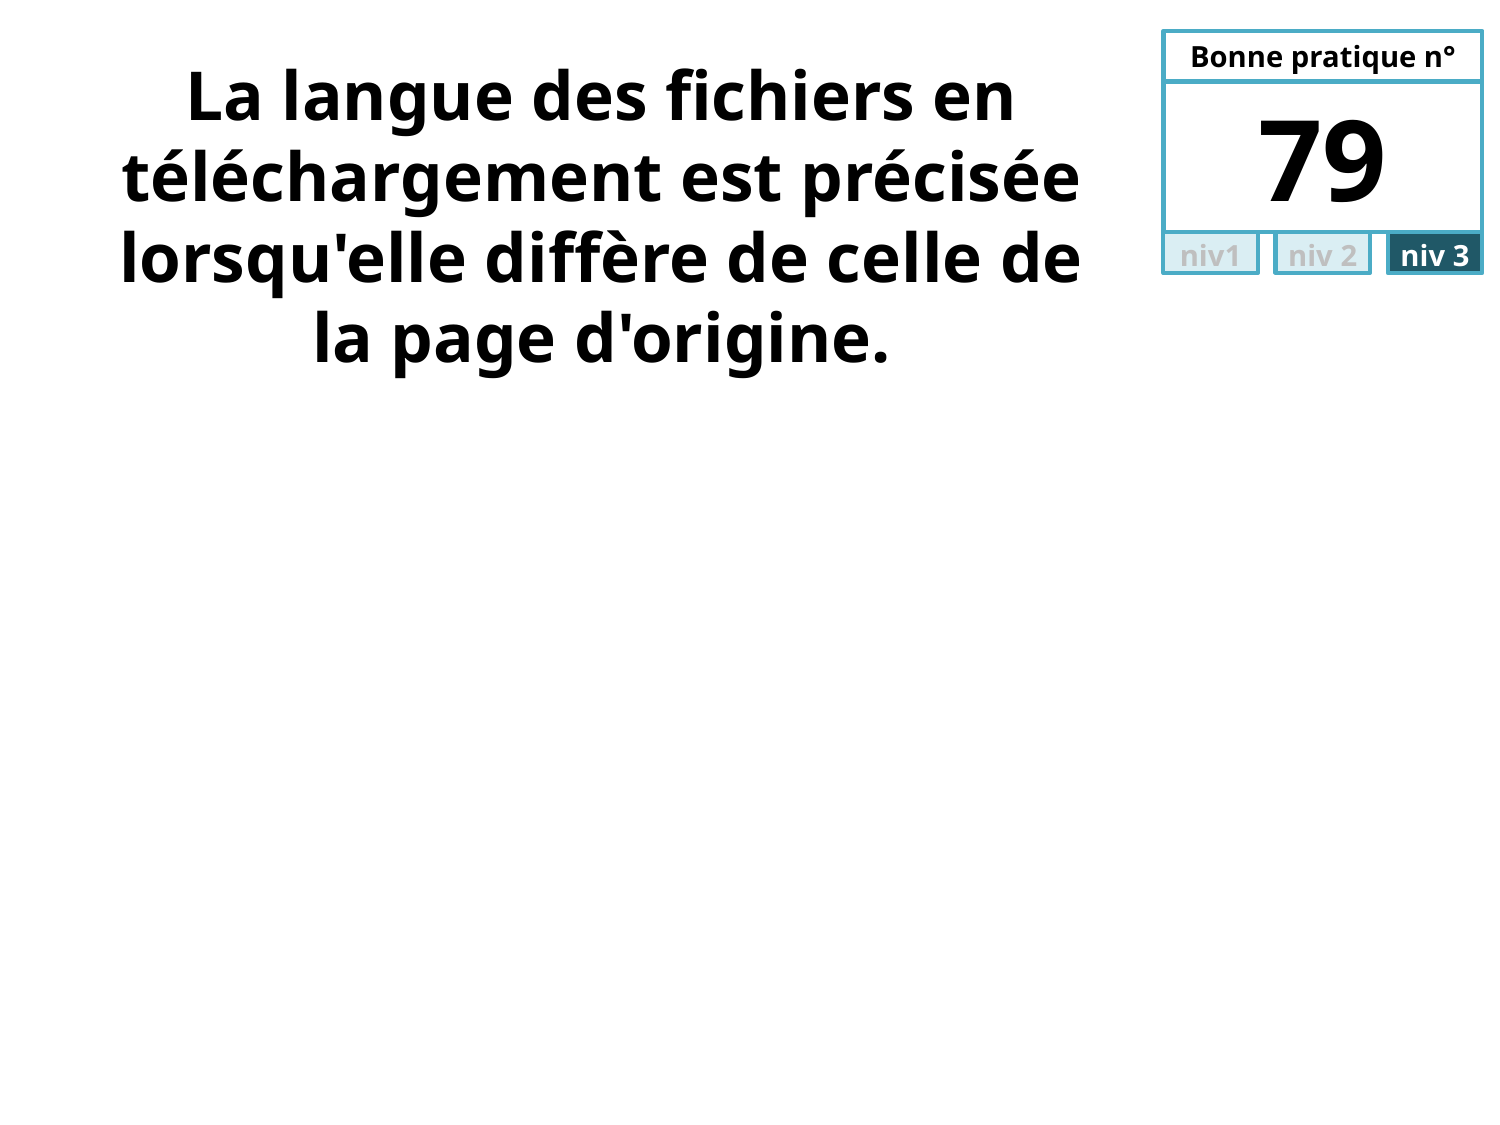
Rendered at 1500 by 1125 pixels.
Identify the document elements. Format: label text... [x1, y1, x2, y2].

title La langue des fichiers en téléchargement est précisée lorsqu'elle diffère de celle de la page d'origine. [75, 45, 1128, 233]
list 79 [1161, 79, 1484, 234]
